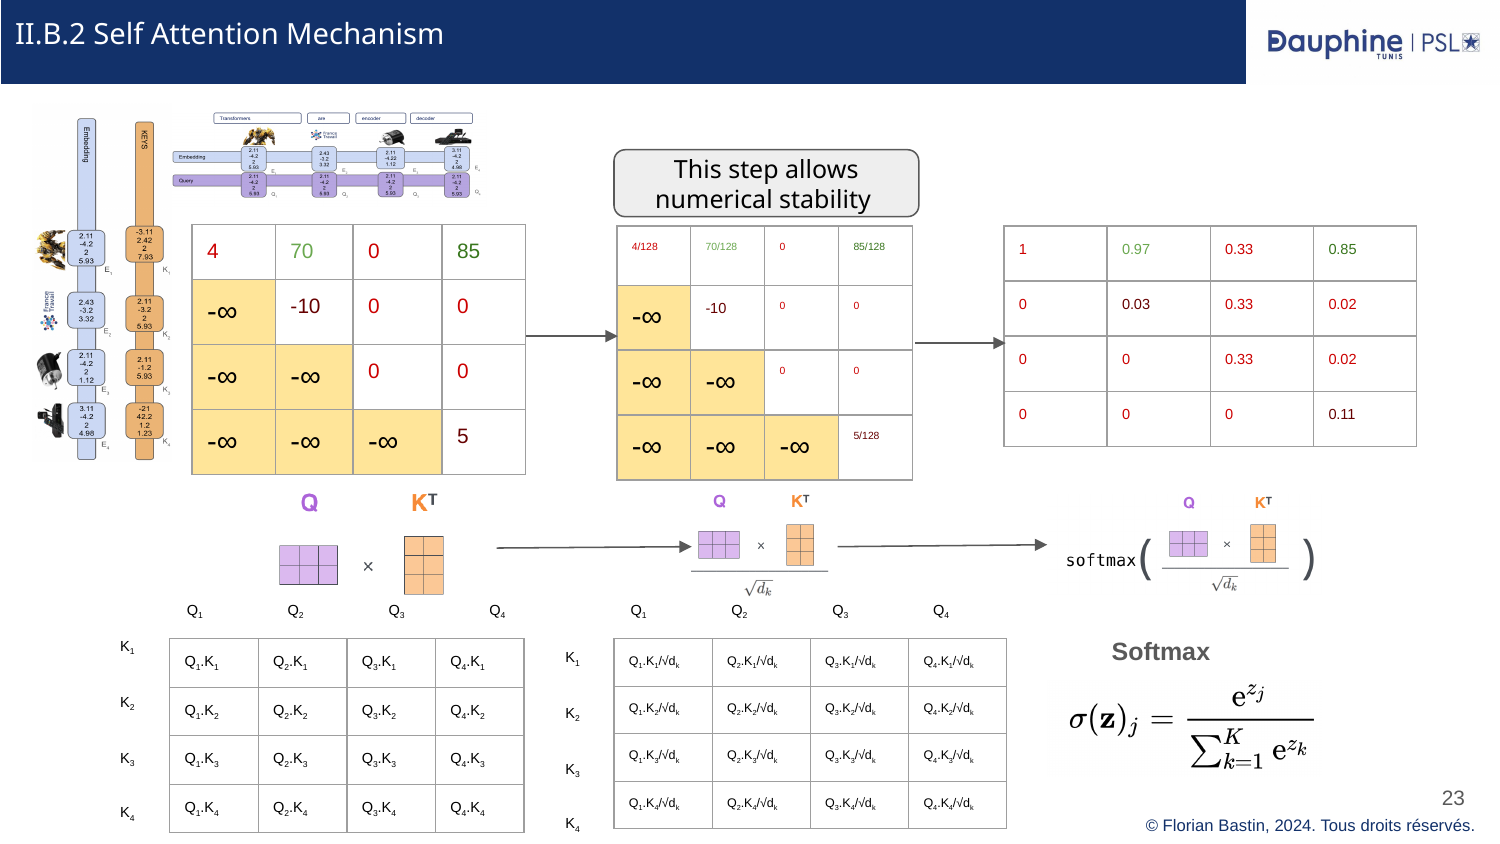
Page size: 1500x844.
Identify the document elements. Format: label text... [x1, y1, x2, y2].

text_box Q2 [716, 609, 805, 631]
table_cell -∞ [691, 351, 764, 414]
slide_number ‹#› [1389, 764, 1480, 830]
table_cell Q2.K2/√dk [713, 687, 810, 733]
text_box This step allows numerical stability [613, 149, 919, 217]
table_cell Q2.K3 [259, 736, 346, 784]
table_cell 0 [765, 351, 838, 414]
table_cell Q3.K4/√dk [811, 782, 908, 828]
table_cell Q4.K3/√dk [909, 734, 1006, 781]
table_header Q3.K1 [348, 639, 435, 687]
table_cell Q1.K2 [170, 688, 258, 735]
text_box Q1 [171, 590, 260, 631]
table_header 4 [193, 225, 275, 279]
table_cell -∞ [691, 416, 764, 479]
text_box Softmax [1096, 620, 1273, 661]
text_box K3 [105, 738, 170, 779]
table_cell -10 [691, 286, 764, 349]
table_header Q2.K1 [259, 639, 346, 687]
text_box Q1 [615, 590, 704, 631]
table_cell 0.03 [1108, 282, 1210, 335]
table_cell Q2.K3/√dk [713, 734, 810, 781]
table_cell 0.02 [1314, 337, 1416, 391]
text_box K4 [105, 792, 170, 833]
table_cell Q3.K3/√dk [811, 734, 908, 781]
table_cell 0 [1108, 337, 1210, 391]
table_header 70/128 [691, 227, 764, 285]
table_cell 0 [443, 345, 525, 409]
table_header Q1.K1/√dk [615, 639, 712, 686]
table_header Q4.K1 [436, 639, 523, 687]
table_cell Q3.K3 [348, 736, 435, 784]
table_header 0.33 [1211, 227, 1313, 280]
table_cell -∞ [193, 280, 275, 344]
table_header 1 [1005, 227, 1106, 280]
table_header Q1.K1 [170, 639, 258, 687]
table_header 0 [354, 225, 441, 279]
table_cell Q2.K4/√dk [713, 782, 810, 828]
table_cell Q3.K2 [348, 688, 435, 735]
table_header 85 [443, 225, 525, 279]
table_cell -∞ [618, 351, 690, 414]
table_cell 0 [443, 280, 525, 344]
text_box K2 [105, 682, 170, 723]
table_cell Q3.K2/√dk [811, 687, 908, 733]
table_cell 0.33 [1211, 282, 1313, 335]
picture [691, 492, 838, 601]
table_cell 0 [1005, 337, 1106, 391]
table_cell Q4.K2/√dk [909, 687, 1006, 733]
table_cell 0.33 [1211, 337, 1313, 391]
text_box Q3 [373, 605, 462, 631]
text_box Q4 [474, 590, 563, 631]
table_cell 0 [1211, 392, 1313, 446]
text_box Q4 [918, 590, 1007, 631]
table_cell 0 [765, 286, 838, 349]
table_cell -∞ [193, 345, 275, 409]
table_header 0.85 [1314, 227, 1416, 280]
table_cell 5 [443, 410, 525, 474]
table_cell Q4.K4/√dk [909, 782, 1006, 828]
table_cell -∞ [618, 286, 690, 349]
text_box Q2 [272, 605, 361, 631]
text_box K1 [105, 626, 170, 667]
text_box K1 [550, 637, 615, 678]
table_header 0.97 [1108, 227, 1210, 280]
table_cell -∞ [354, 410, 441, 474]
picture [32, 102, 487, 463]
table_cell 0 [1108, 392, 1210, 446]
table_cell Q4.K4 [436, 785, 523, 832]
table_cell -∞ [276, 345, 352, 409]
table_cell 0 [839, 286, 912, 349]
text_box K3 [550, 749, 615, 790]
table_cell Q1.K4 [170, 785, 258, 832]
table_cell 0.02 [1314, 282, 1416, 335]
table_cell 5/128 [839, 416, 912, 479]
table_cell 0 [1005, 392, 1106, 446]
table_cell Q4.K3 [436, 736, 523, 784]
table_cell -∞ [193, 410, 275, 474]
table_cell 0.11 [1314, 392, 1416, 446]
table_header 0 [765, 227, 838, 285]
table_cell Q1.K2/√dk [615, 687, 712, 733]
table_header 4/128 [618, 227, 690, 285]
title II.B.2 Self Attention Mechanism [0, 0, 1246, 85]
table_cell Q1.K3 [170, 736, 258, 784]
text_box Q3 [817, 590, 906, 631]
table_header 85/128 [839, 227, 912, 285]
table_cell 0 [839, 351, 912, 414]
picture [1046, 679, 1322, 777]
table_cell Q3.K4 [348, 785, 435, 832]
table_header Q2.K1/√dk [713, 639, 810, 686]
table_cell Q1.K4/√dk [615, 782, 712, 828]
picture [273, 492, 461, 598]
table_cell Q2.K4 [259, 785, 346, 832]
table_cell Q2.K2 [259, 688, 346, 735]
table_cell 0 [354, 280, 441, 344]
text_box K4 [550, 803, 615, 844]
table_cell -∞ [618, 416, 690, 479]
table_cell Q1.K3/√dk [615, 734, 712, 781]
table_cell 0 [354, 345, 441, 409]
table_cell -∞ [765, 416, 838, 479]
picture [1246, 0, 1500, 85]
table_cell -∞ [276, 410, 352, 474]
table_header 70 [276, 225, 352, 279]
table_cell Q4.K2 [436, 688, 523, 735]
table_header Q3.K1/√dk [811, 639, 908, 686]
table_cell 0 [1005, 282, 1106, 335]
table_cell -10 [276, 280, 352, 344]
text_box K2 [550, 693, 615, 734]
picture [1046, 494, 1322, 596]
table_header Q4.K1/√dk [909, 639, 1006, 686]
